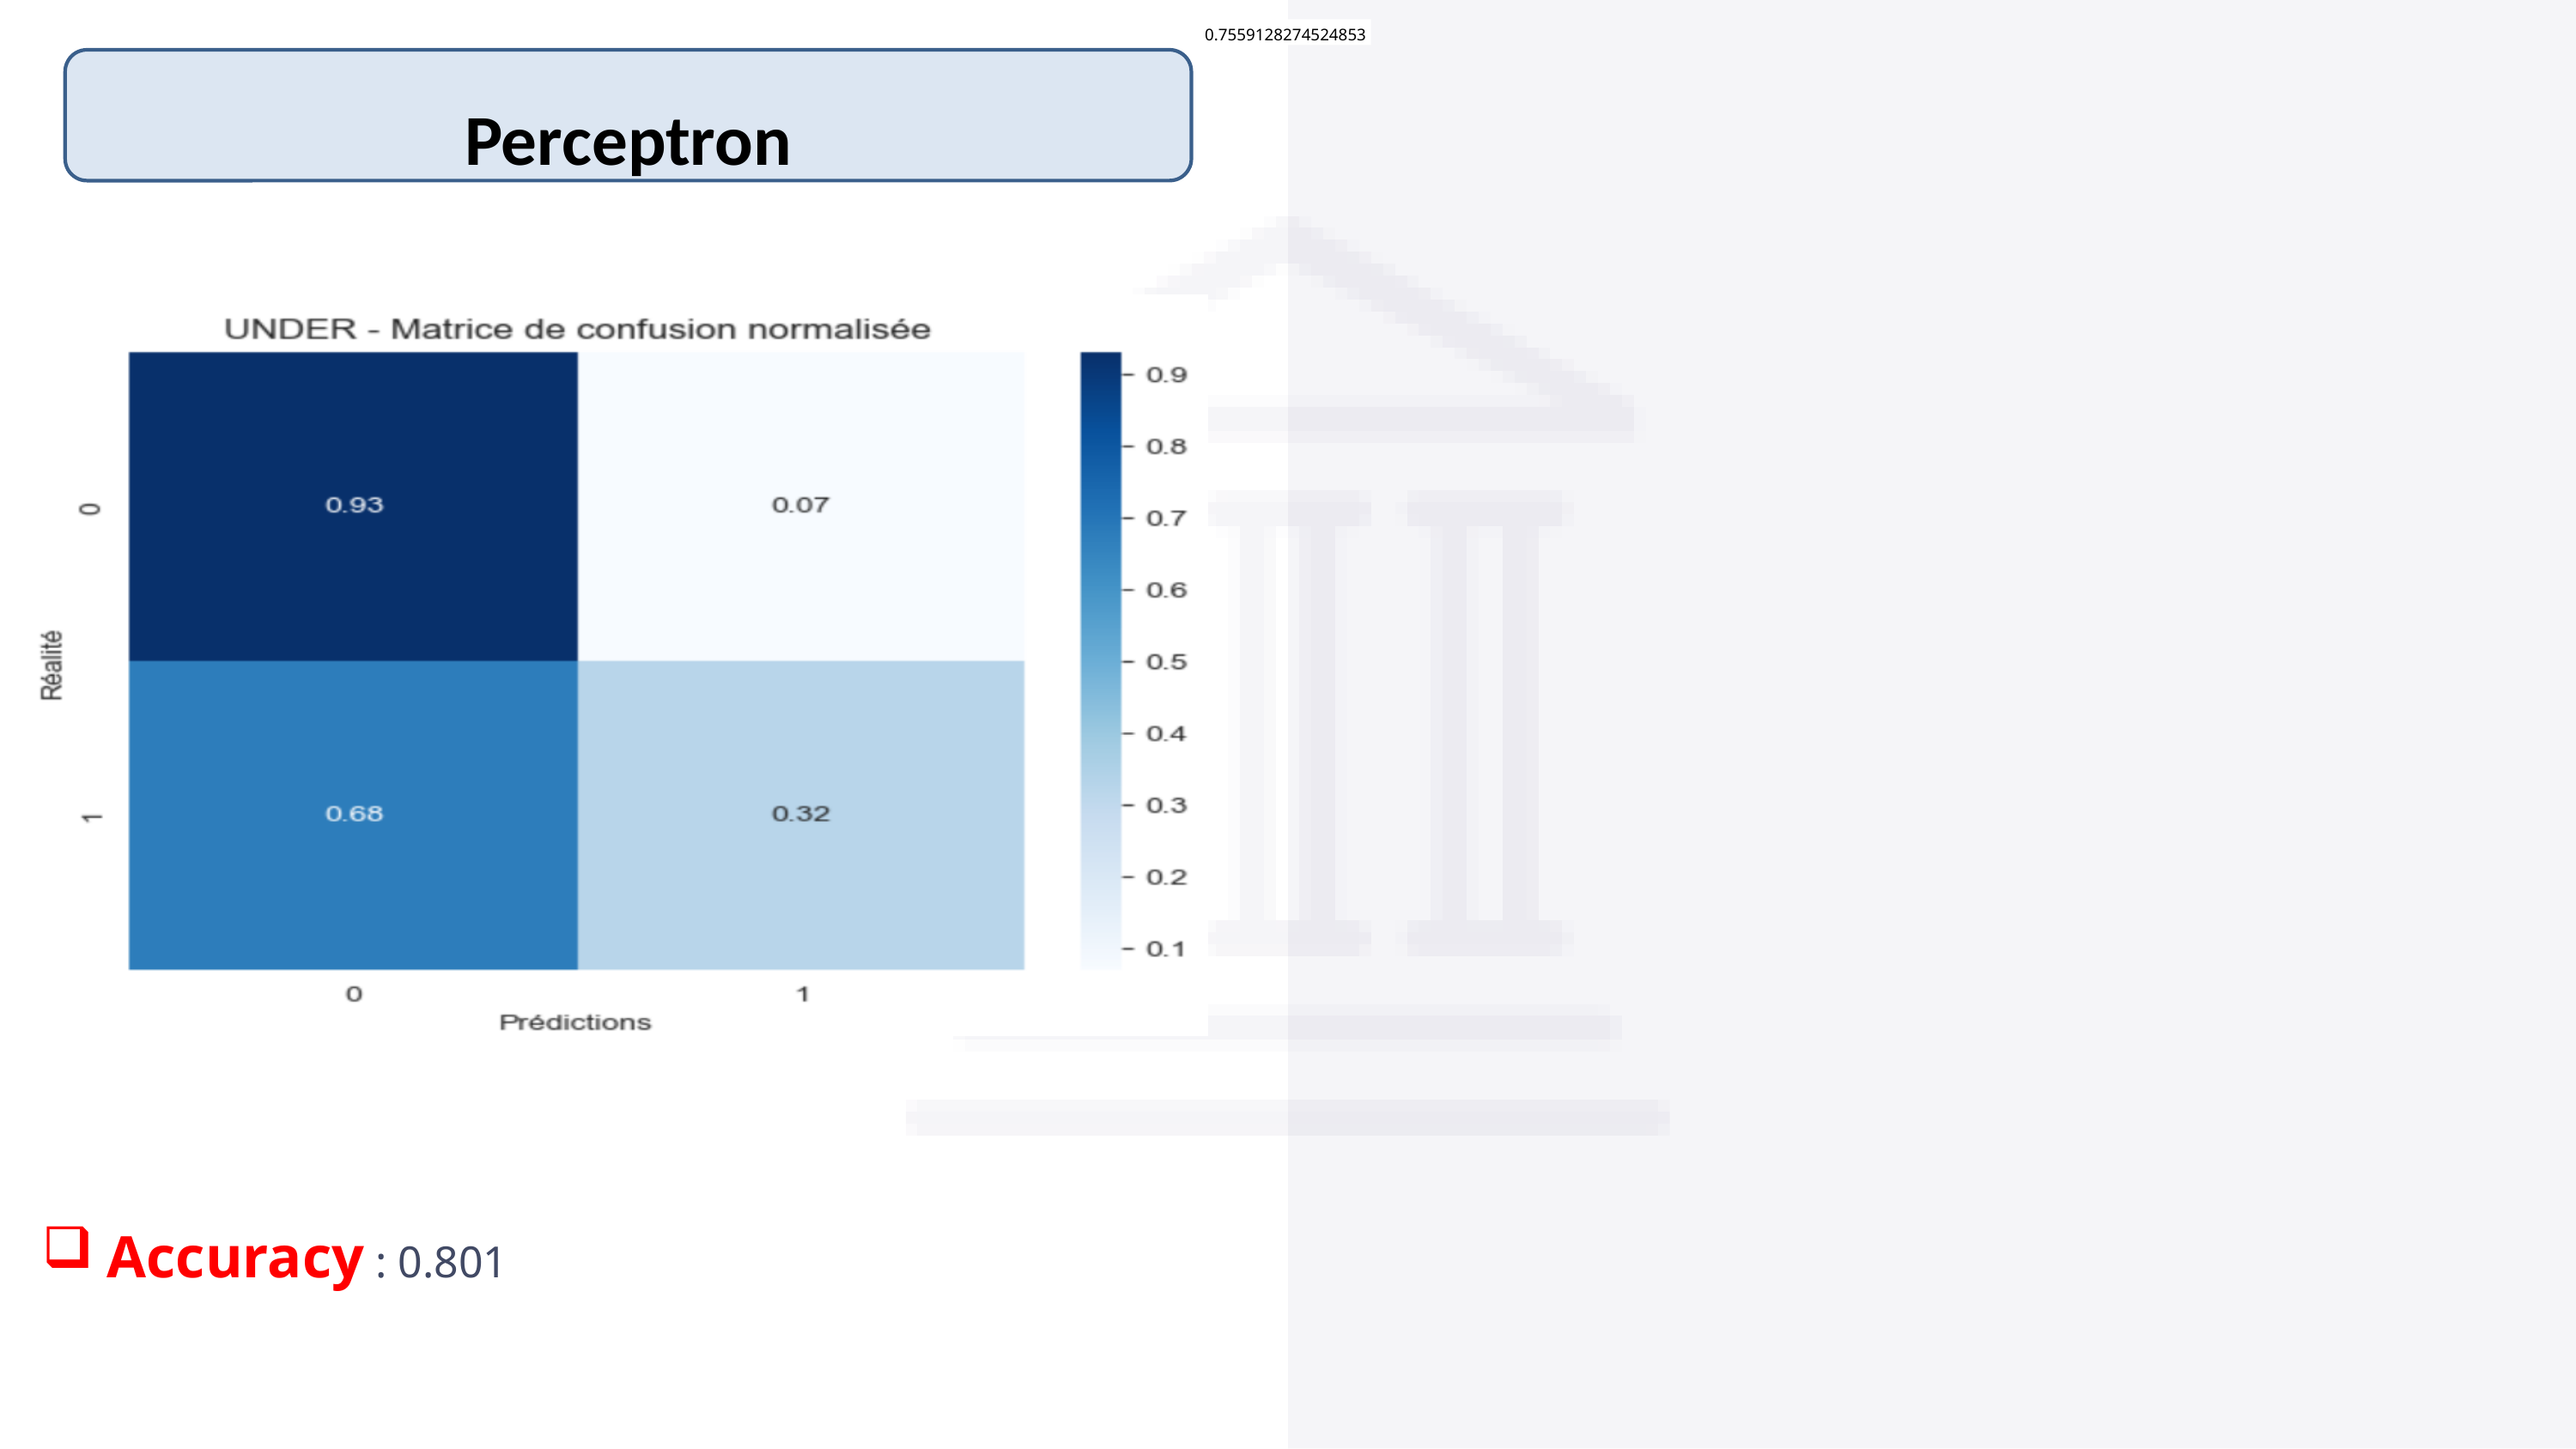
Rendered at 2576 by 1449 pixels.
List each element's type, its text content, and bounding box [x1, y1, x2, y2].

text_box Perceptron [63, 47, 1194, 183]
text_box [906, 216, 1283, 1136]
text_box 0.7559128274524853 [1205, 19, 1283, 45]
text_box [1287, 0, 2576, 1449]
picture [25, 294, 1208, 1036]
text_box Accuracy : 0.801 [21, 1185, 687, 1289]
